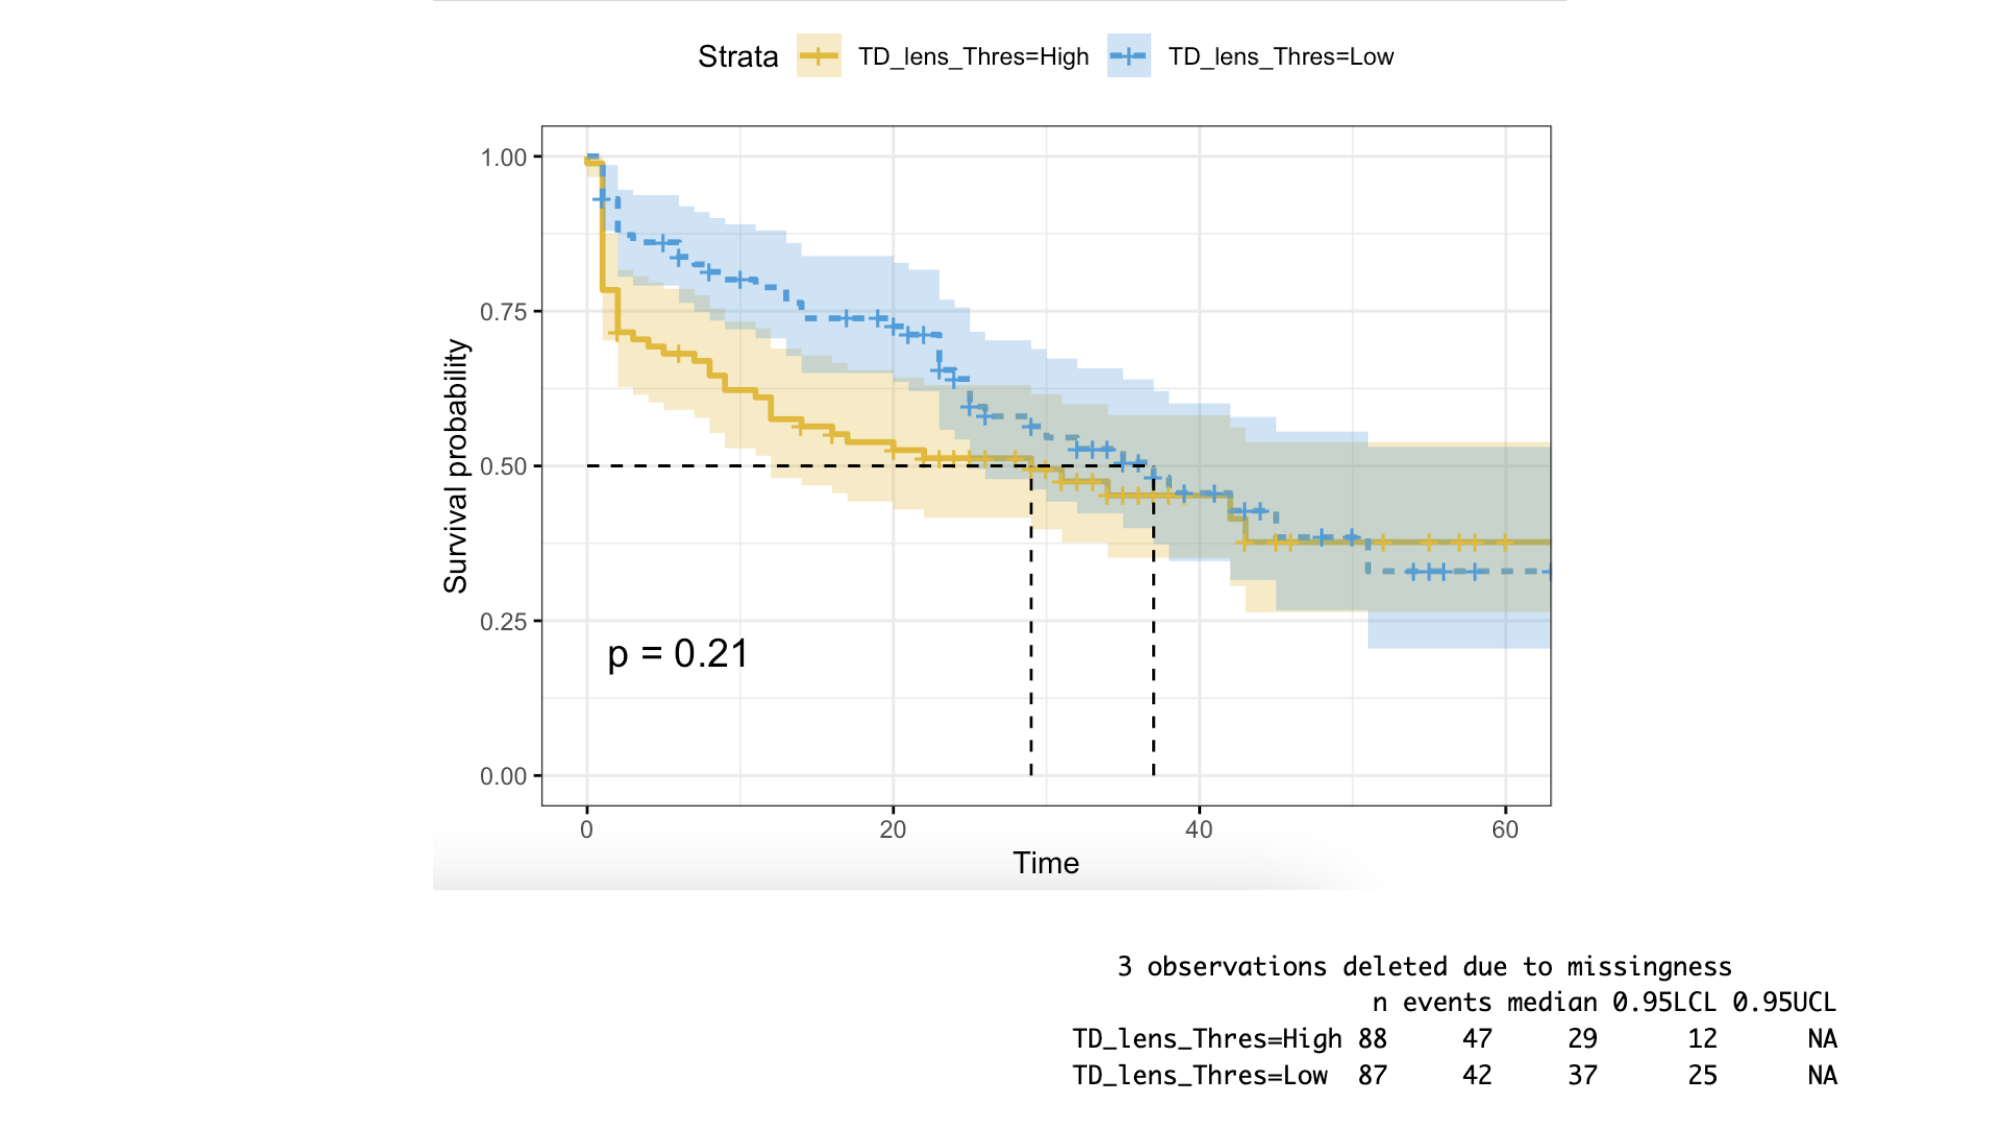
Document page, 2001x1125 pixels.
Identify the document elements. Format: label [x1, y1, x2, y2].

picture [433, 0, 1567, 890]
picture [1060, 942, 2000, 1101]
